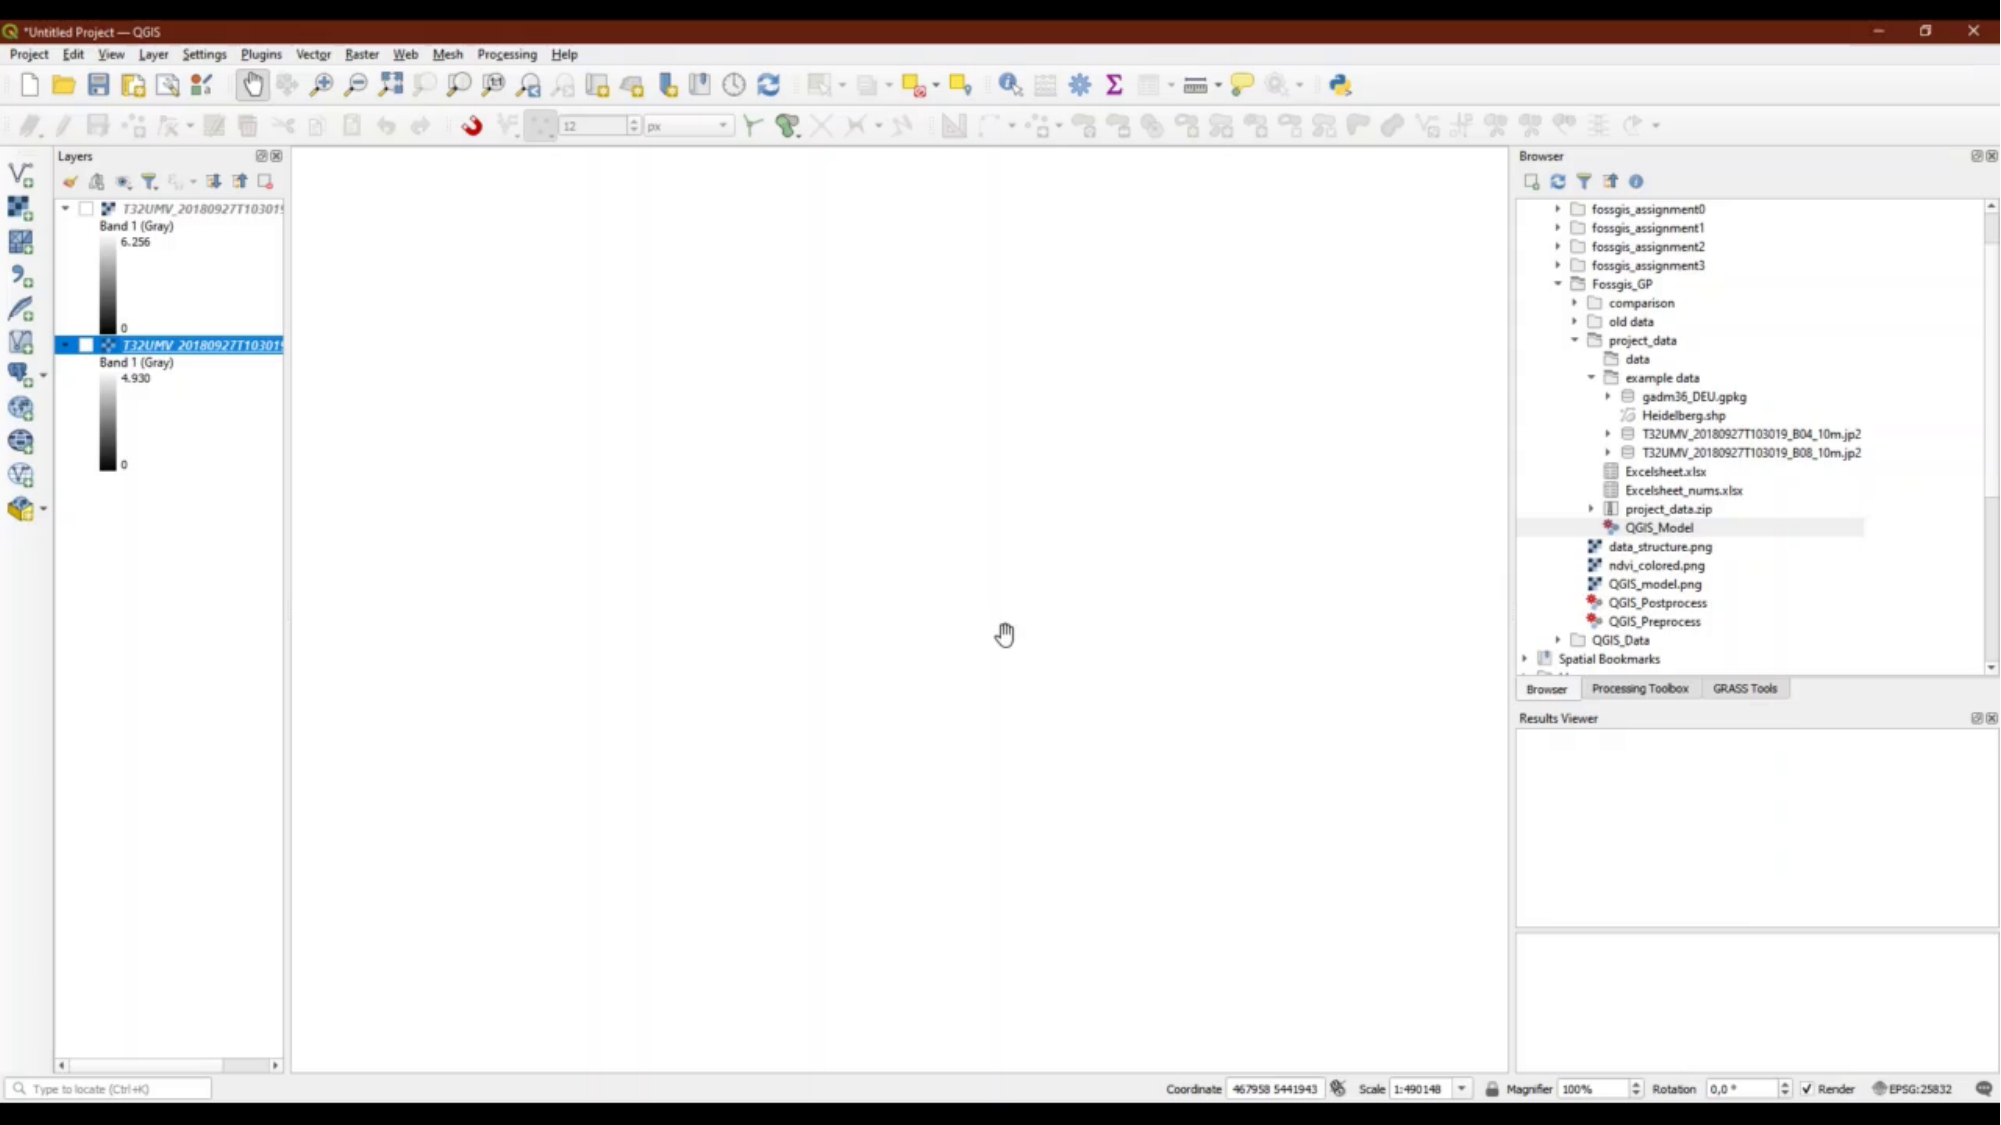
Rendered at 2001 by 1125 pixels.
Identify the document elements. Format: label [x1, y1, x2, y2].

list [0, 0, 2000, 1125]
